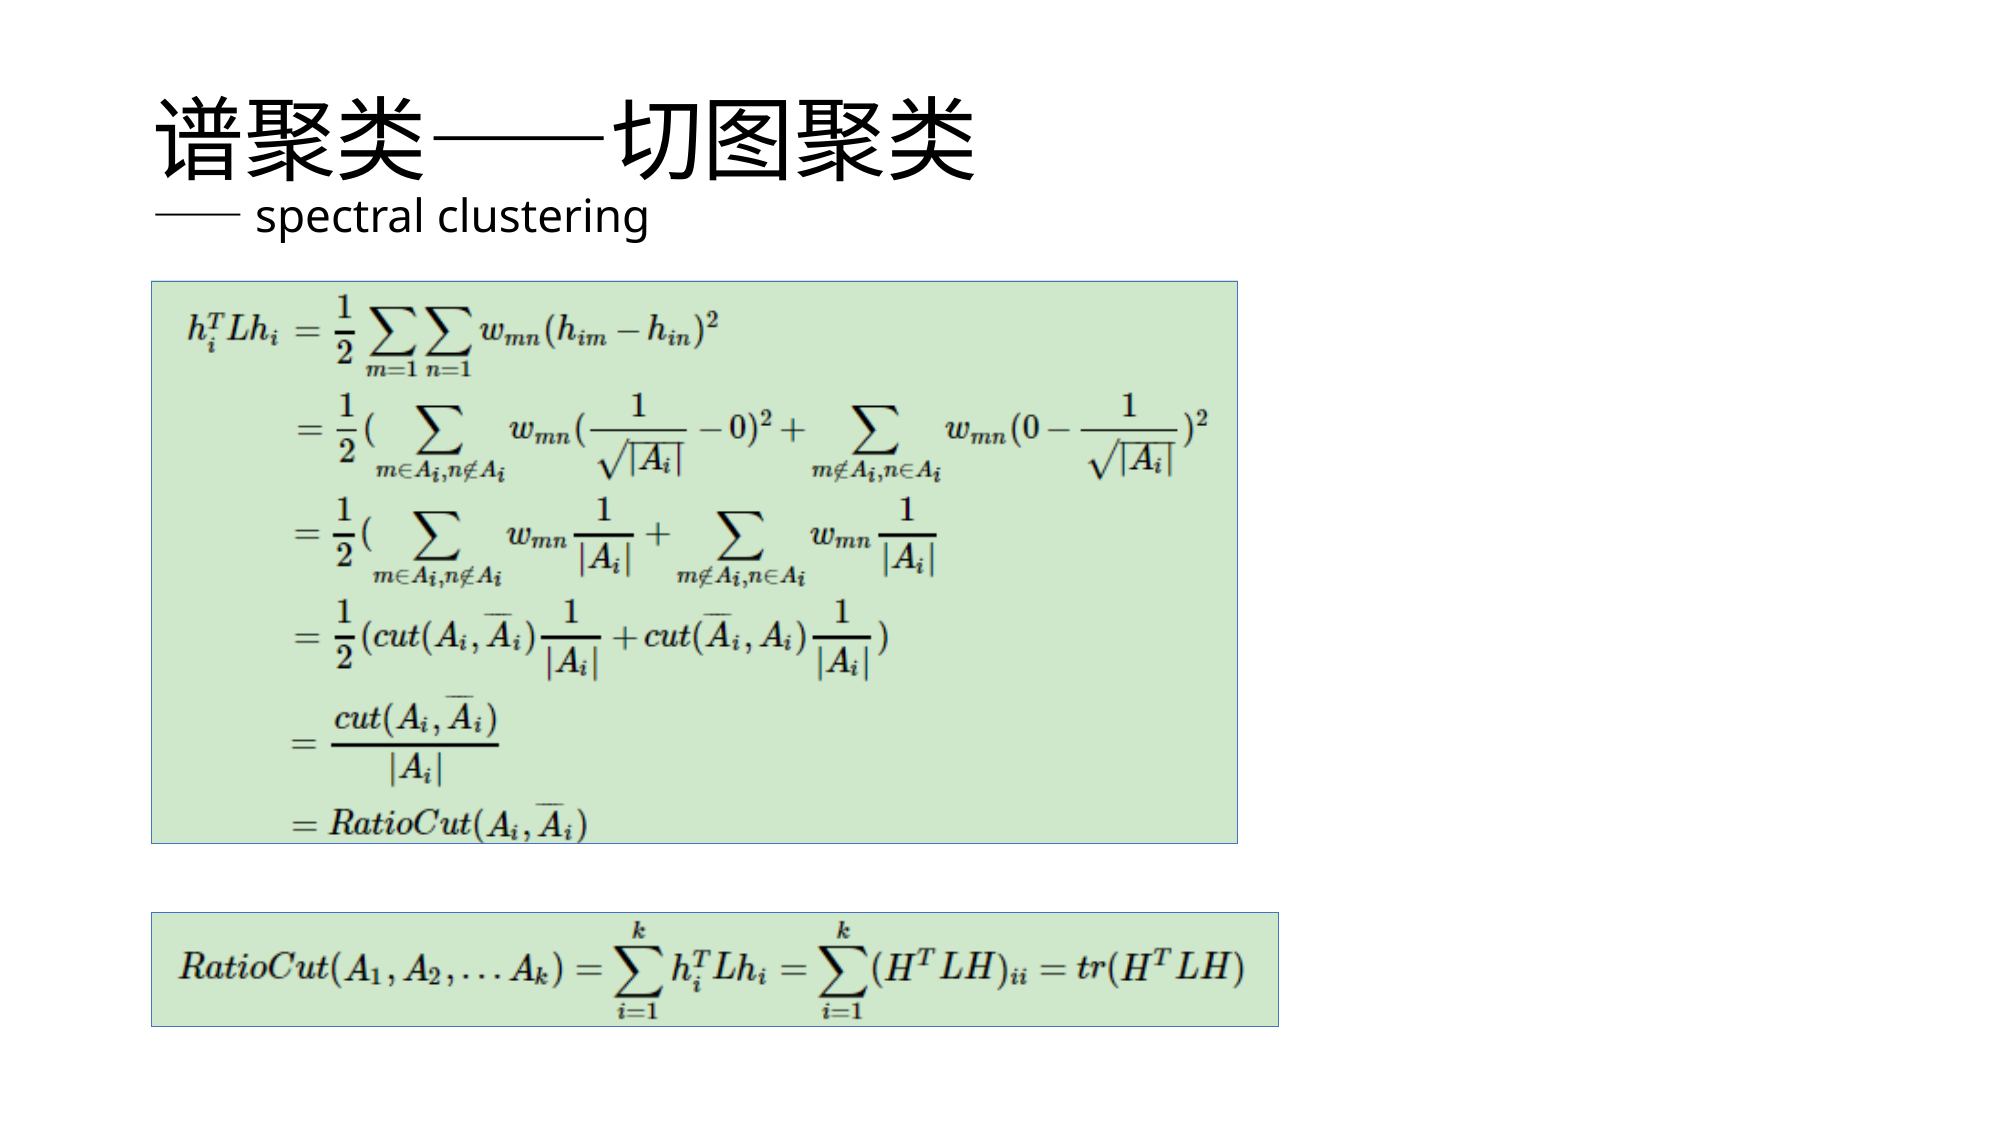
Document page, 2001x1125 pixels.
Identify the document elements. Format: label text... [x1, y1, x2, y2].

title 谱聚类——切图聚类 ——spectral clustering [137, 59, 1863, 278]
picture [151, 912, 1279, 1027]
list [151, 280, 1238, 844]
